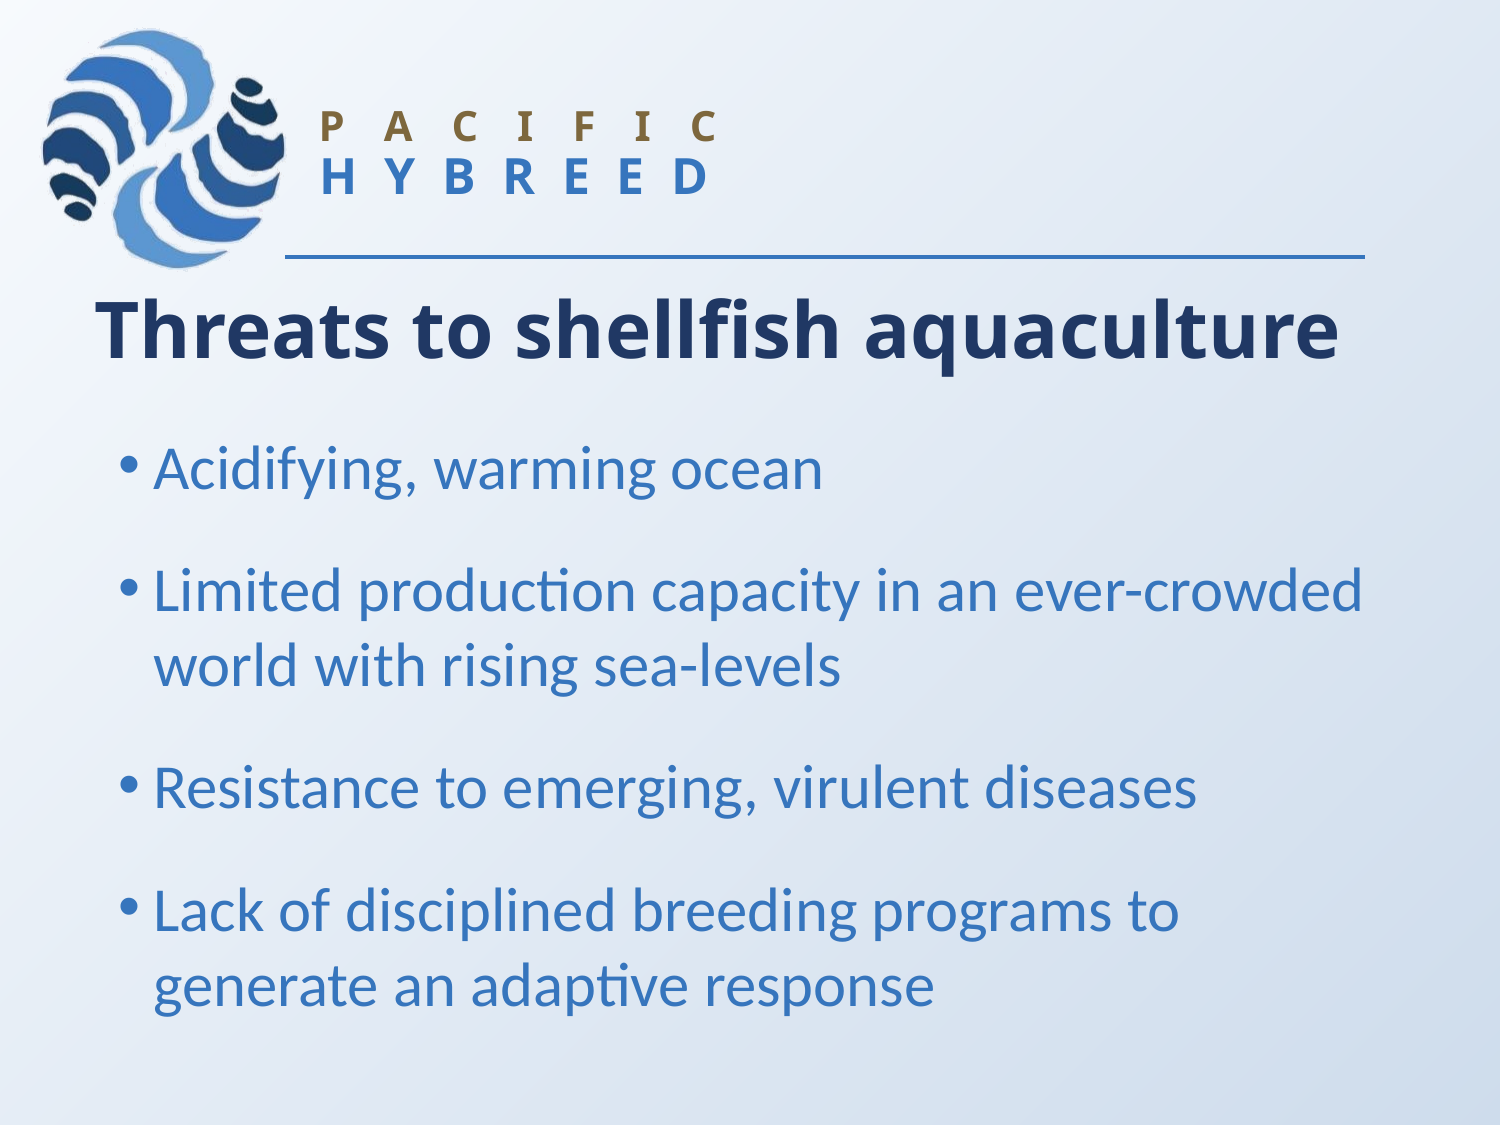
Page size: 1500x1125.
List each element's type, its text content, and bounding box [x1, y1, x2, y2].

title Threats to shellfish aquaculture [79, 273, 1374, 393]
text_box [23, 25, 1366, 274]
list Acidifying, warming ocean Limited production capacity in an ever-crowded world with rising sea-levels Resistance to emerging, virulent diseases Lack of disciplined breeding programs to generate an adaptive response [103, 419, 1397, 1030]
